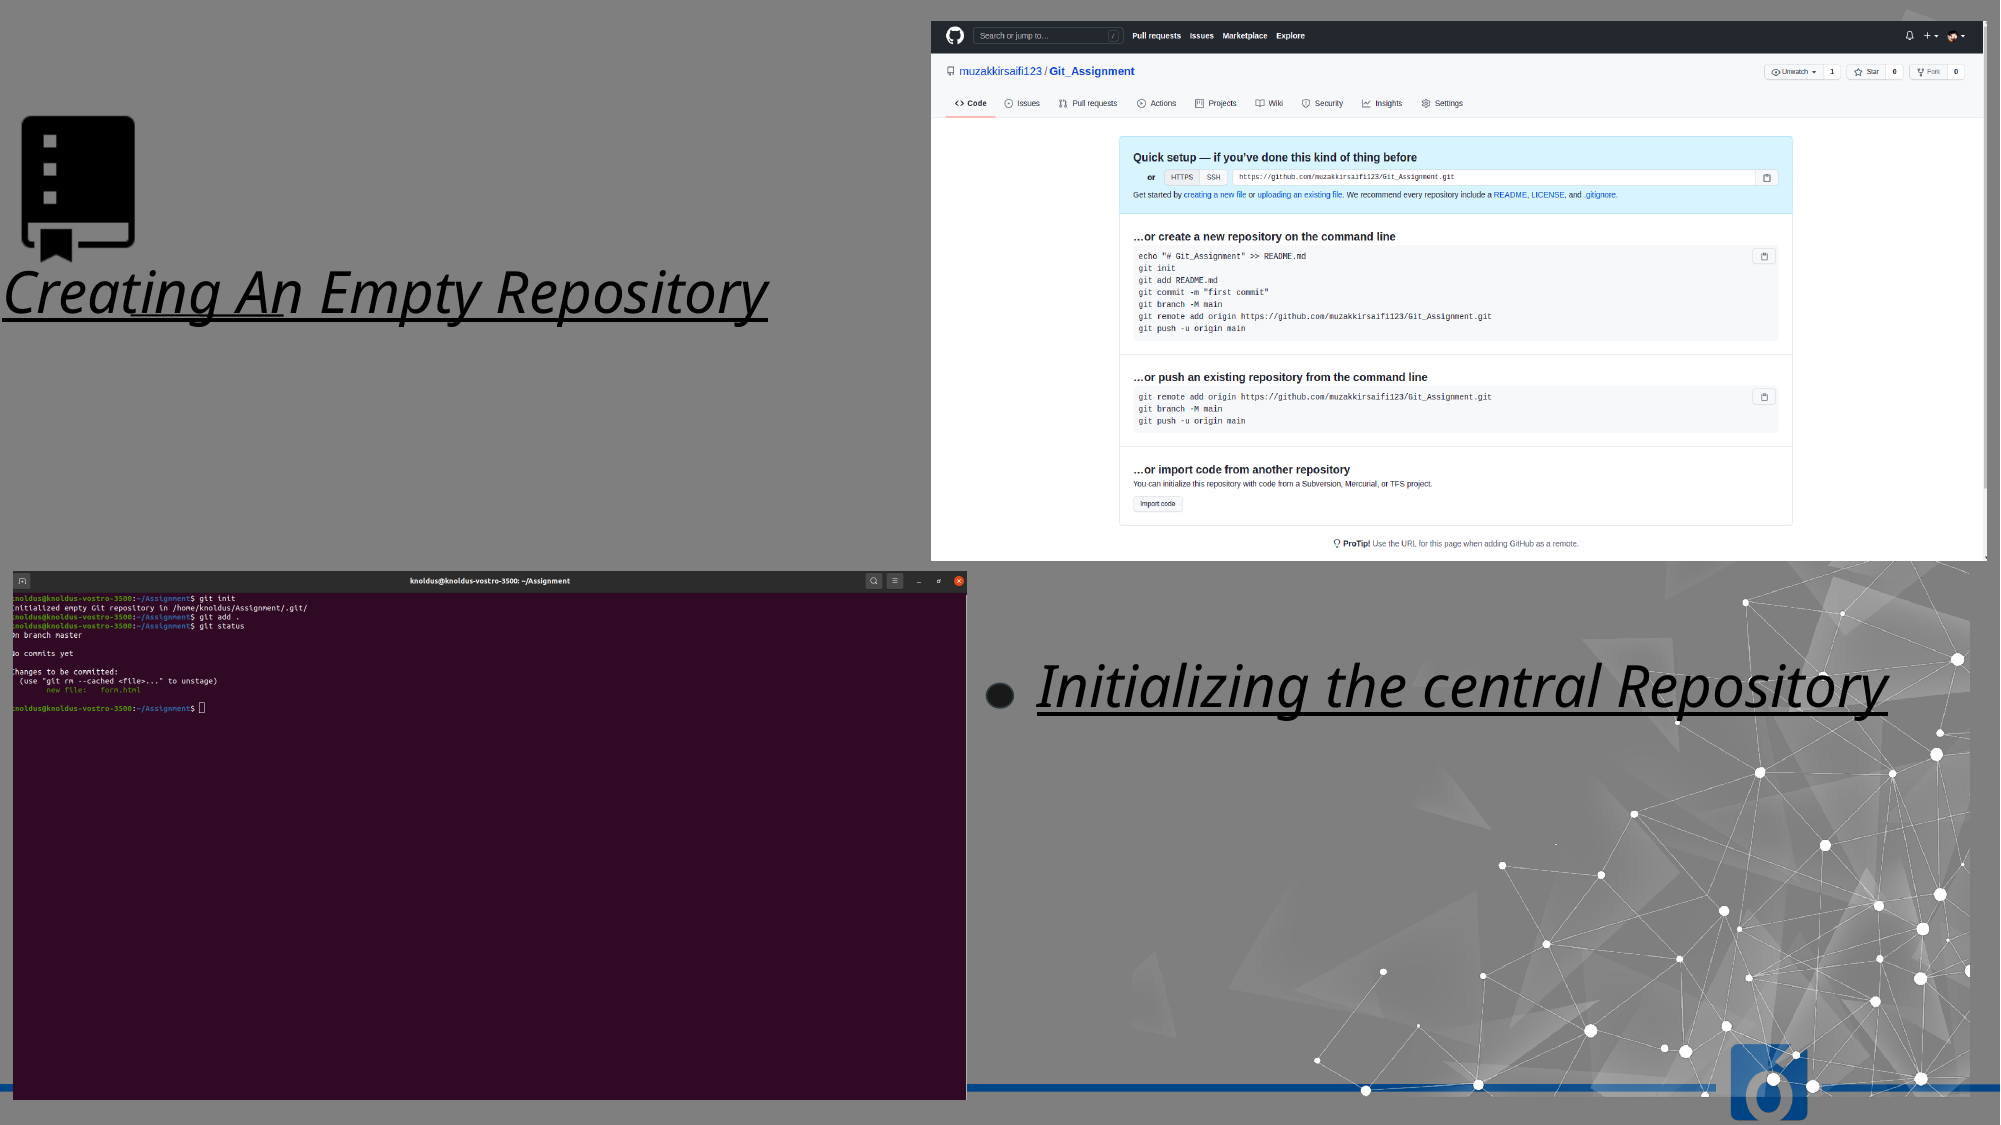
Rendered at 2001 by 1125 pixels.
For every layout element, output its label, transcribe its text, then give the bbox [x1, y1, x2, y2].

picture [0, 109, 157, 267]
text_box Creating An Empty Repository [0, 240, 926, 341]
picture [13, 570, 967, 1101]
picture [931, 9, 2000, 1124]
